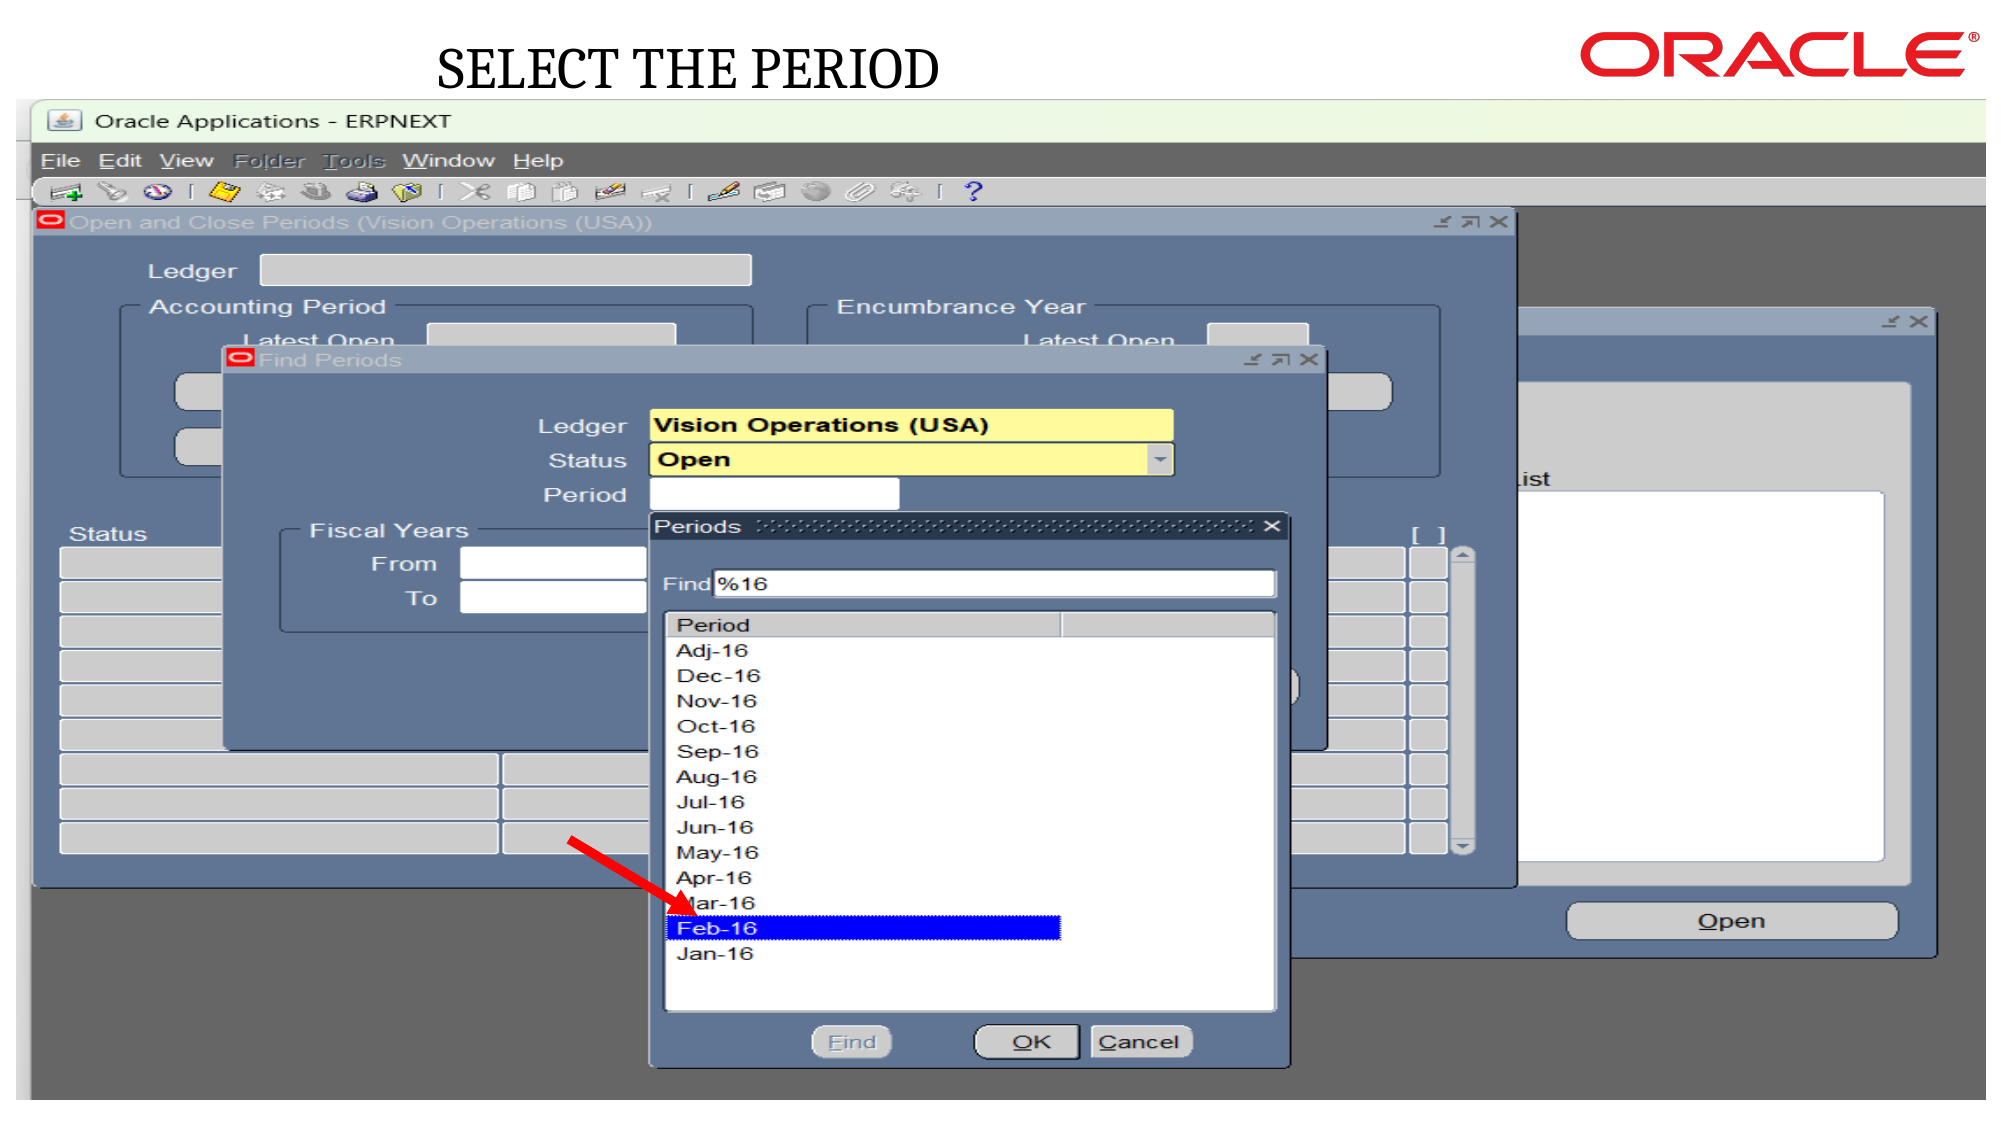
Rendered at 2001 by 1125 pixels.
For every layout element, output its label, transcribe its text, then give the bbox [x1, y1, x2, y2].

picture [16, 3, 2001, 1100]
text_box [572, 842, 696, 914]
title Select the period [423, 21, 1607, 98]
